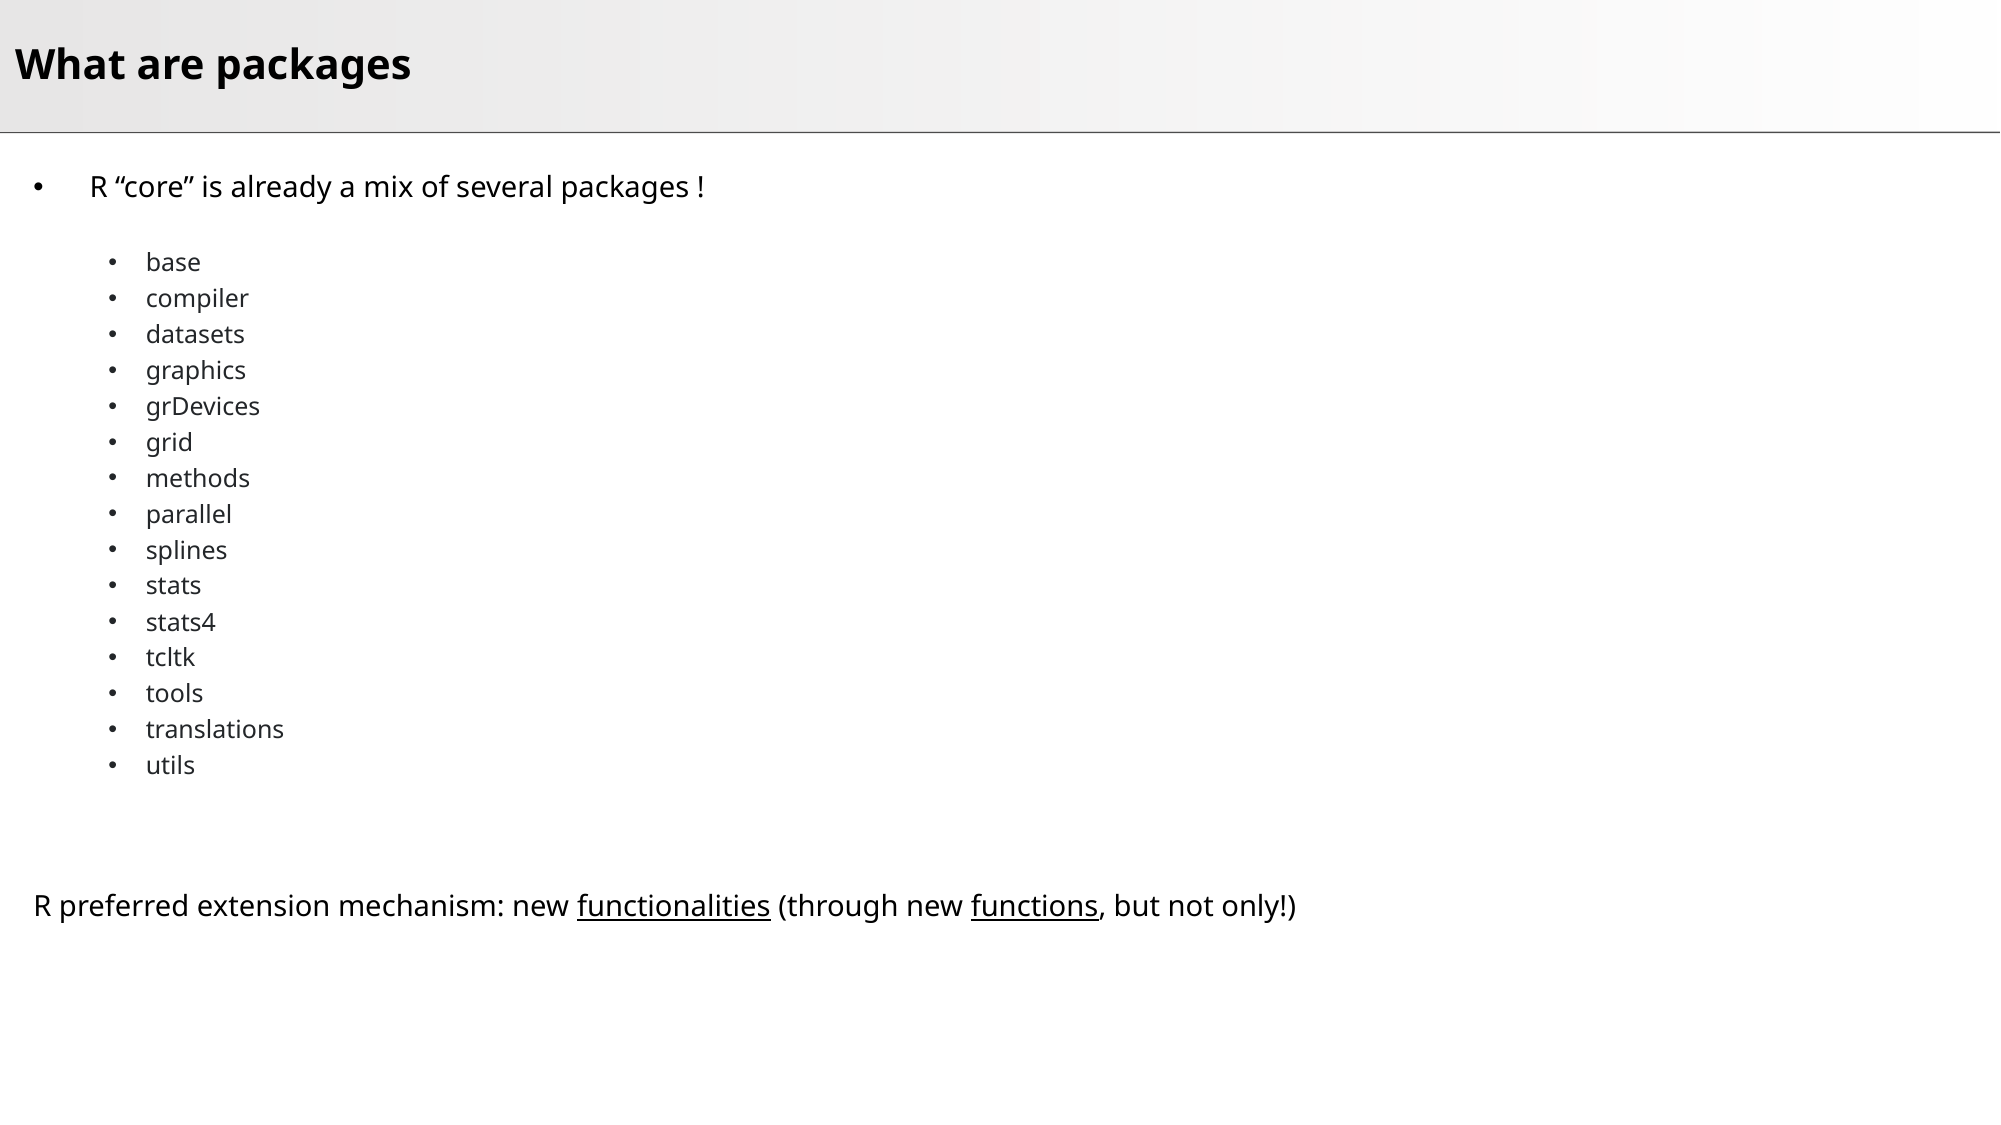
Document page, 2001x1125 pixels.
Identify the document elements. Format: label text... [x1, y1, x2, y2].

title What are packages [0, 0, 2000, 132]
list R “core” is already a mix of several packages ! base compiler datasets graphics grDevices grid methods parallel splines stats stats4 tcltk tools translations utils R preferred extension mechanism: new functionalities (through new functions, but not only!) [18, 143, 1975, 1049]
